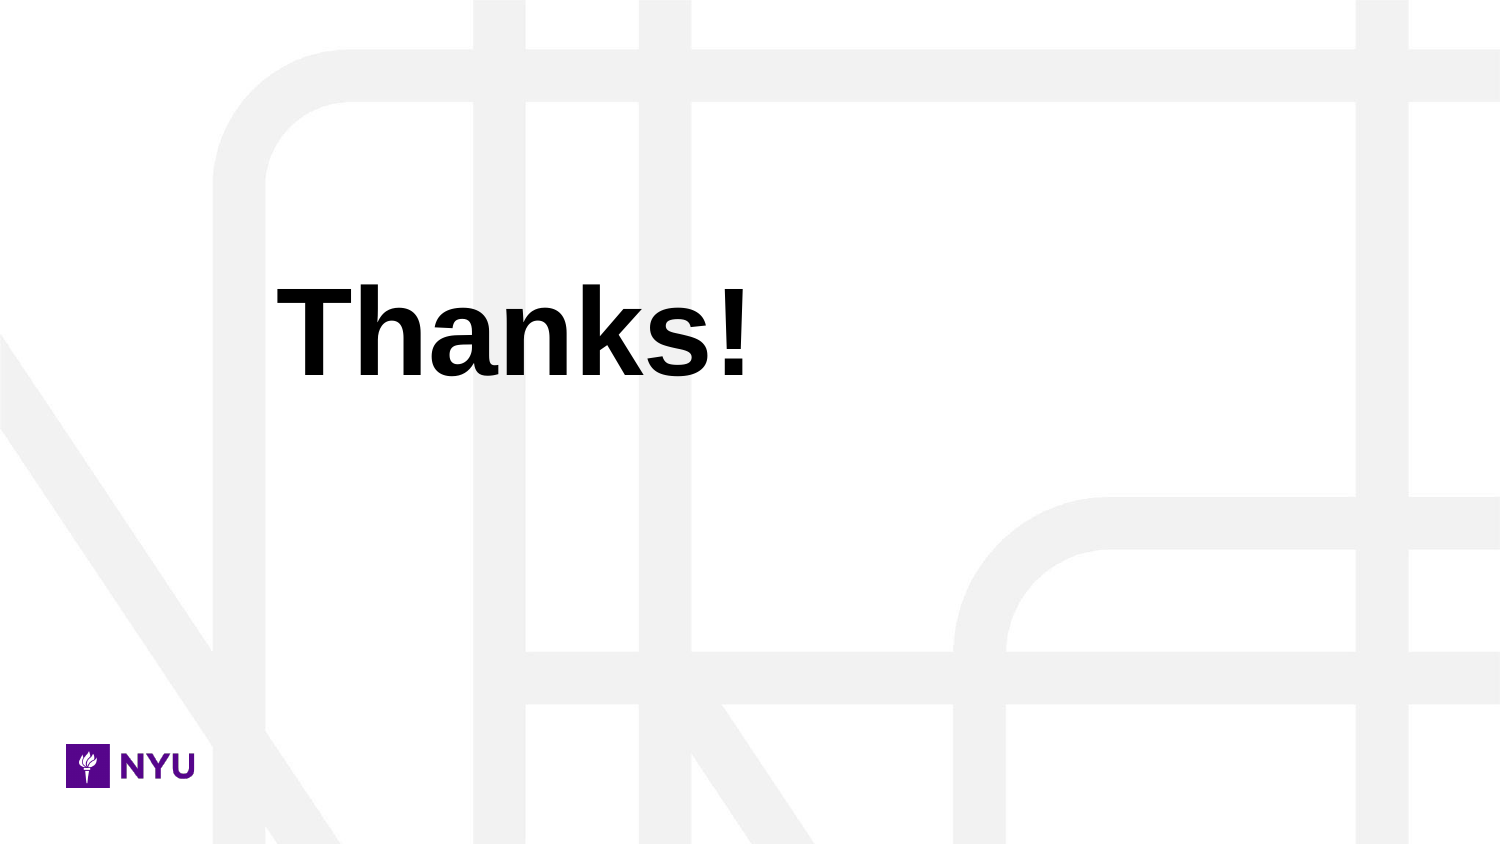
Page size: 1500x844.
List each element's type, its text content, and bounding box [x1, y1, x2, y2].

title Thanks! [261, 208, 1362, 470]
picture [0, 0, 1500, 844]
